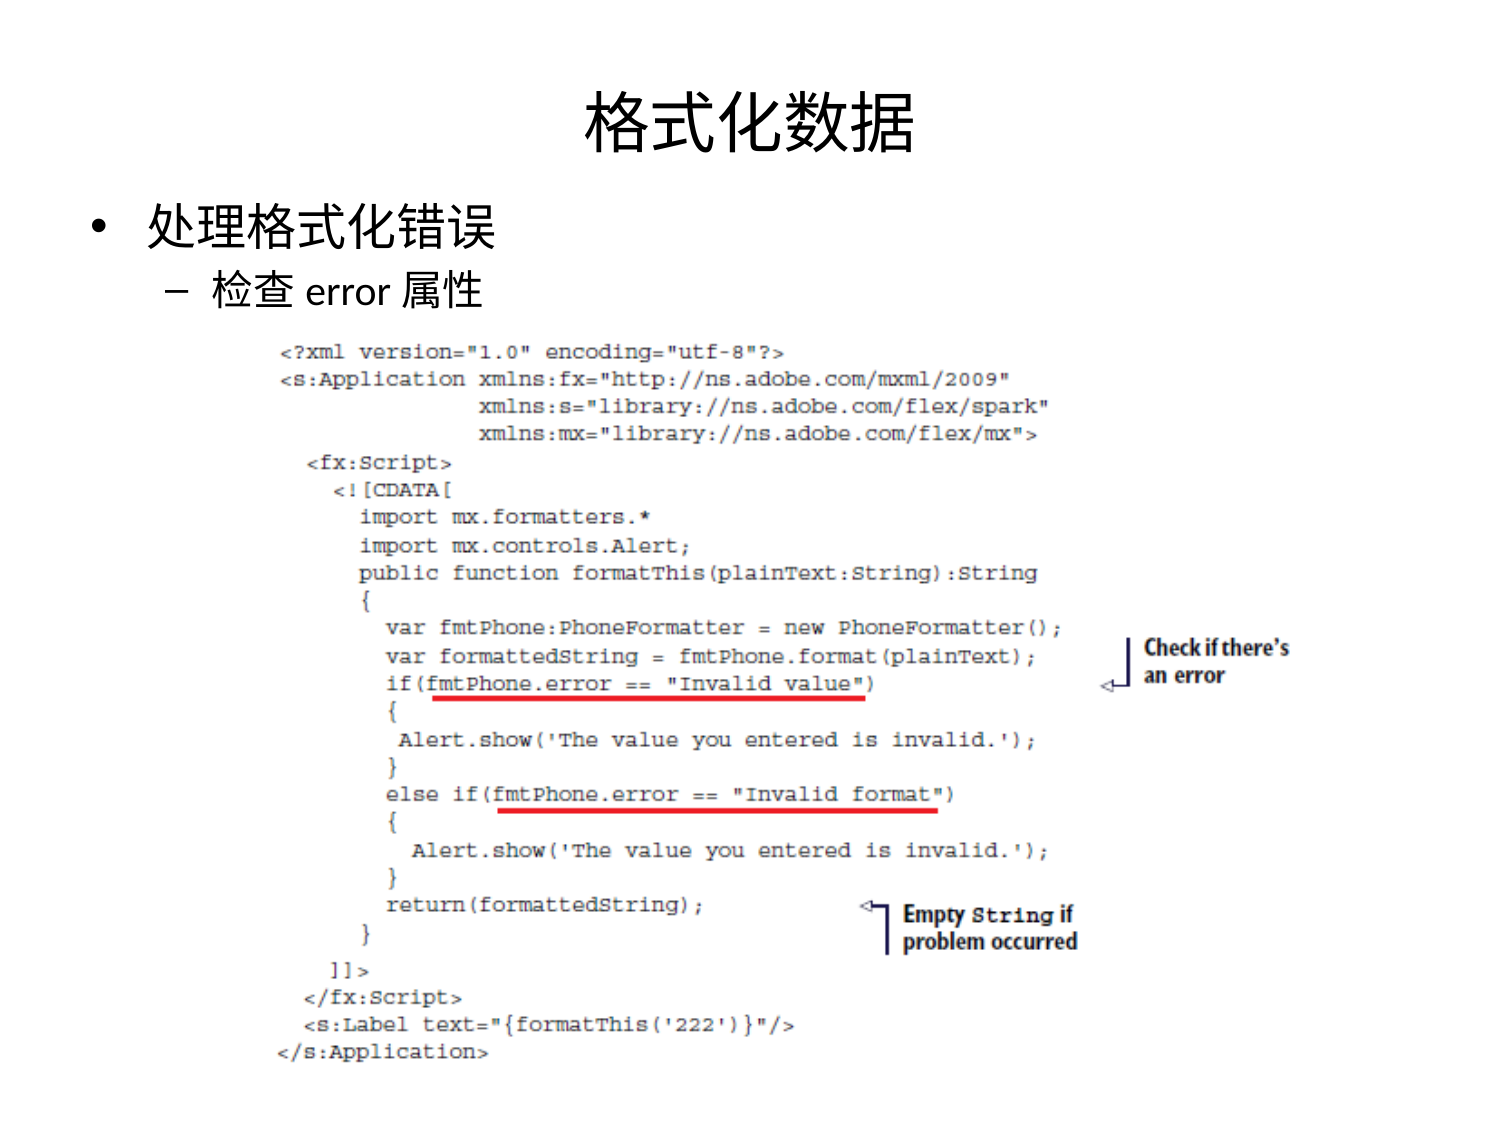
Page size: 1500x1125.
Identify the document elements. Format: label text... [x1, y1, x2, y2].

picture [274, 339, 1299, 1076]
title 格式化数据 [75, 50, 1425, 187]
list 处理格式化错误 检查error属性 [75, 187, 1425, 1100]
